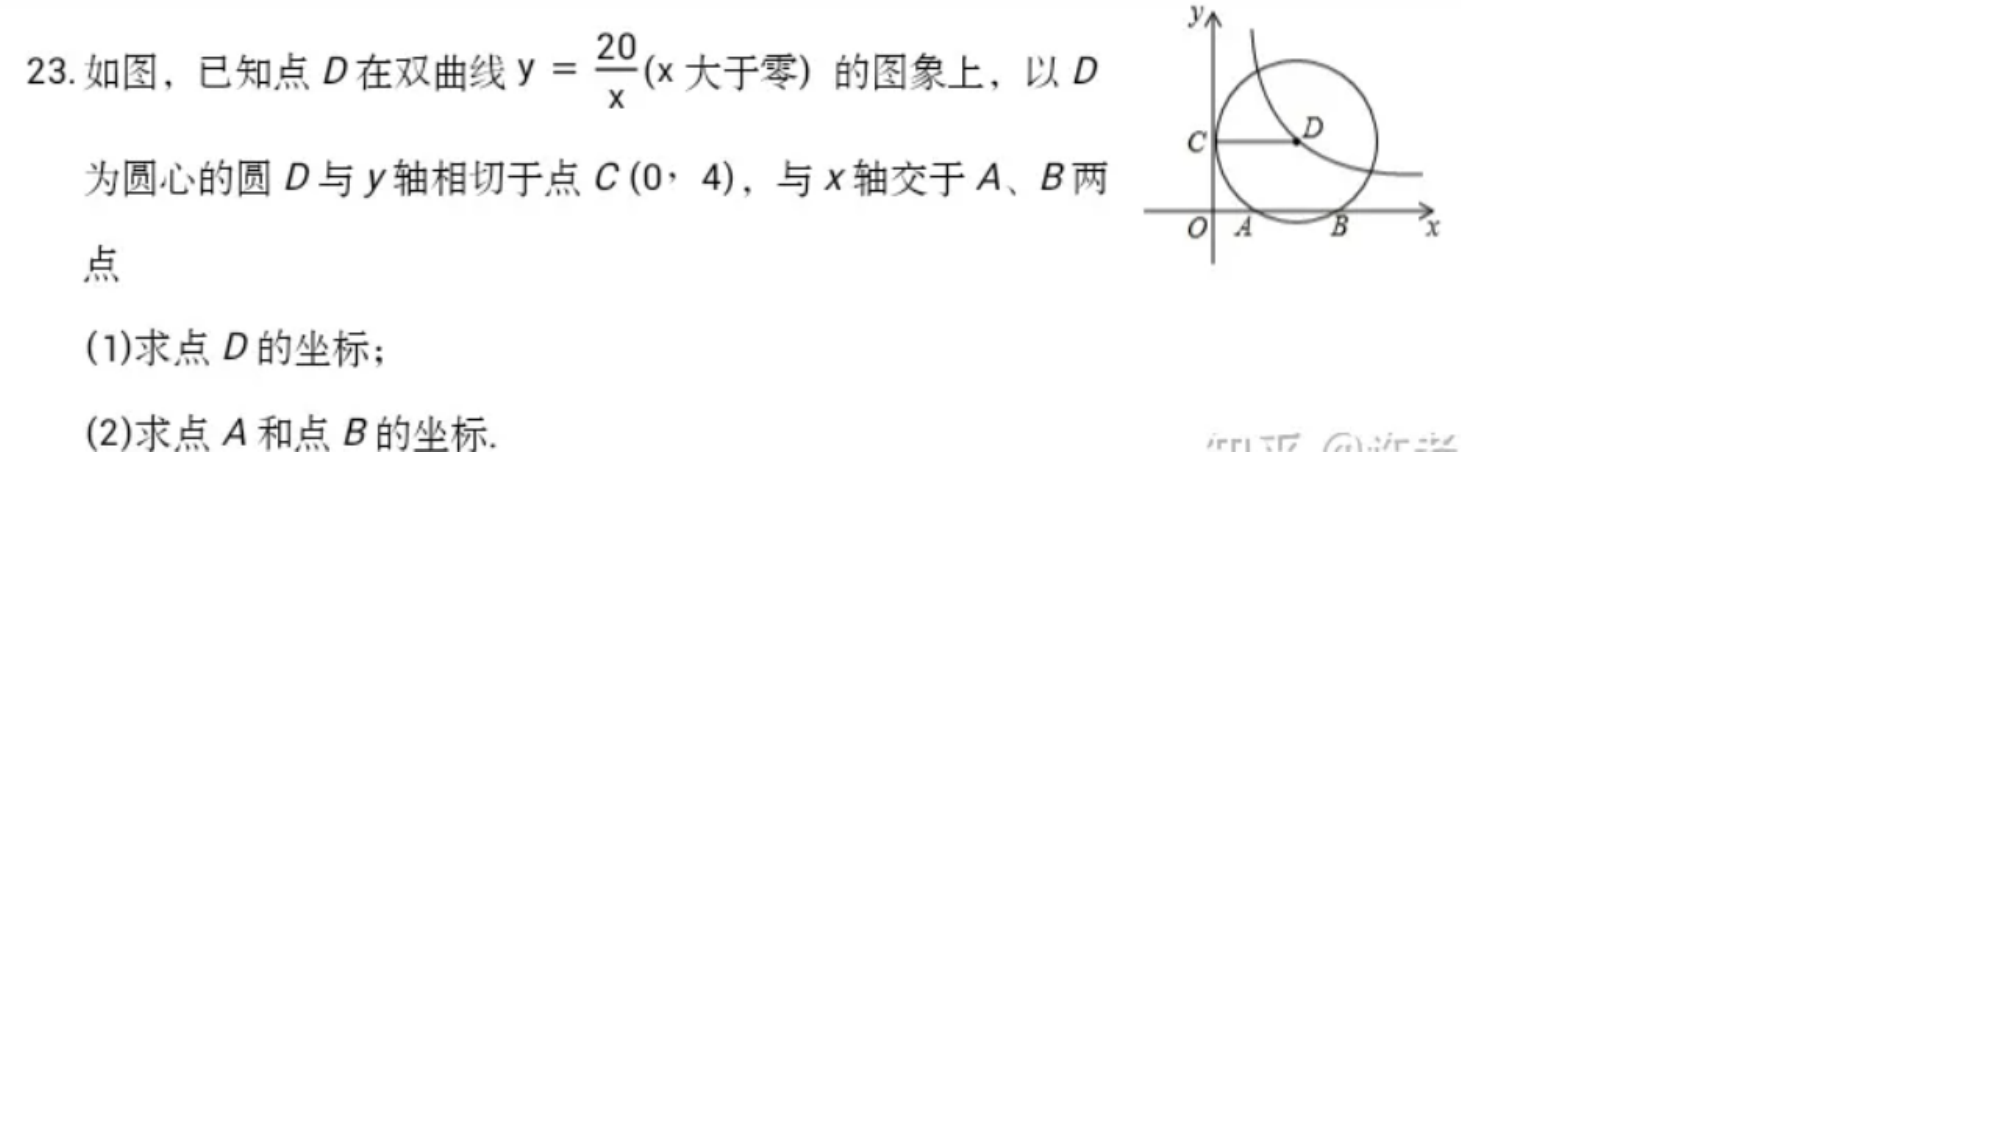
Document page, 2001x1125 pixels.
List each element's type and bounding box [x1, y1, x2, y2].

picture [0, 0, 1461, 452]
